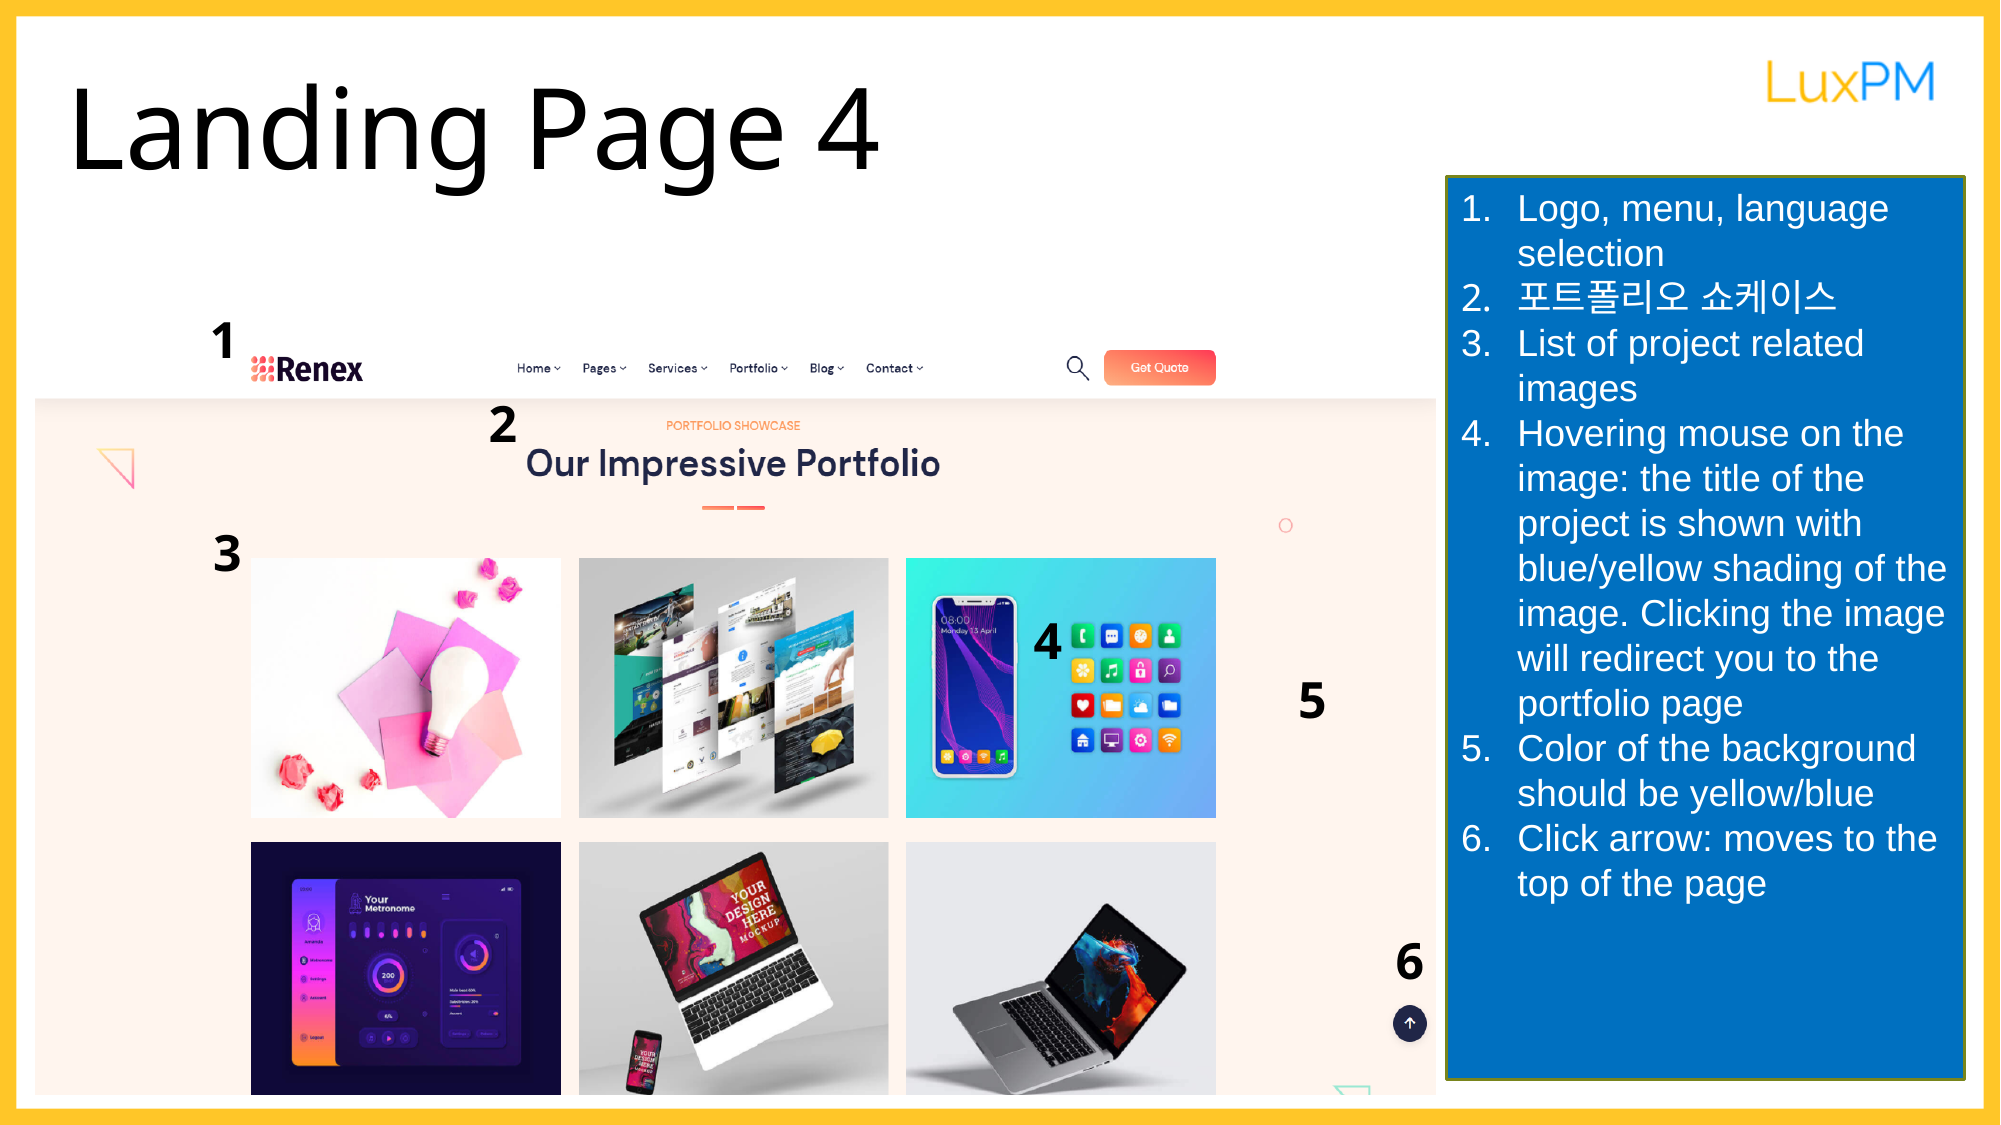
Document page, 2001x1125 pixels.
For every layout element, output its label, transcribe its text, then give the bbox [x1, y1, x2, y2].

text_box Logo, menu, language selection 포트폴리오 쇼케이스 List of project related images Hovering mouse on the image: the title of the project is shown with blue/yellow shading of the image. Clicking the image will redirect you to the portfolio page Color of the background should be yellow/blue Click arrow: moves to the top of the page [1446, 176, 1965, 1080]
picture [1750, 45, 1949, 121]
picture [35, 338, 1437, 1095]
title Landing Page 4 [51, 47, 1777, 201]
text_box 1 [194, 301, 250, 337]
